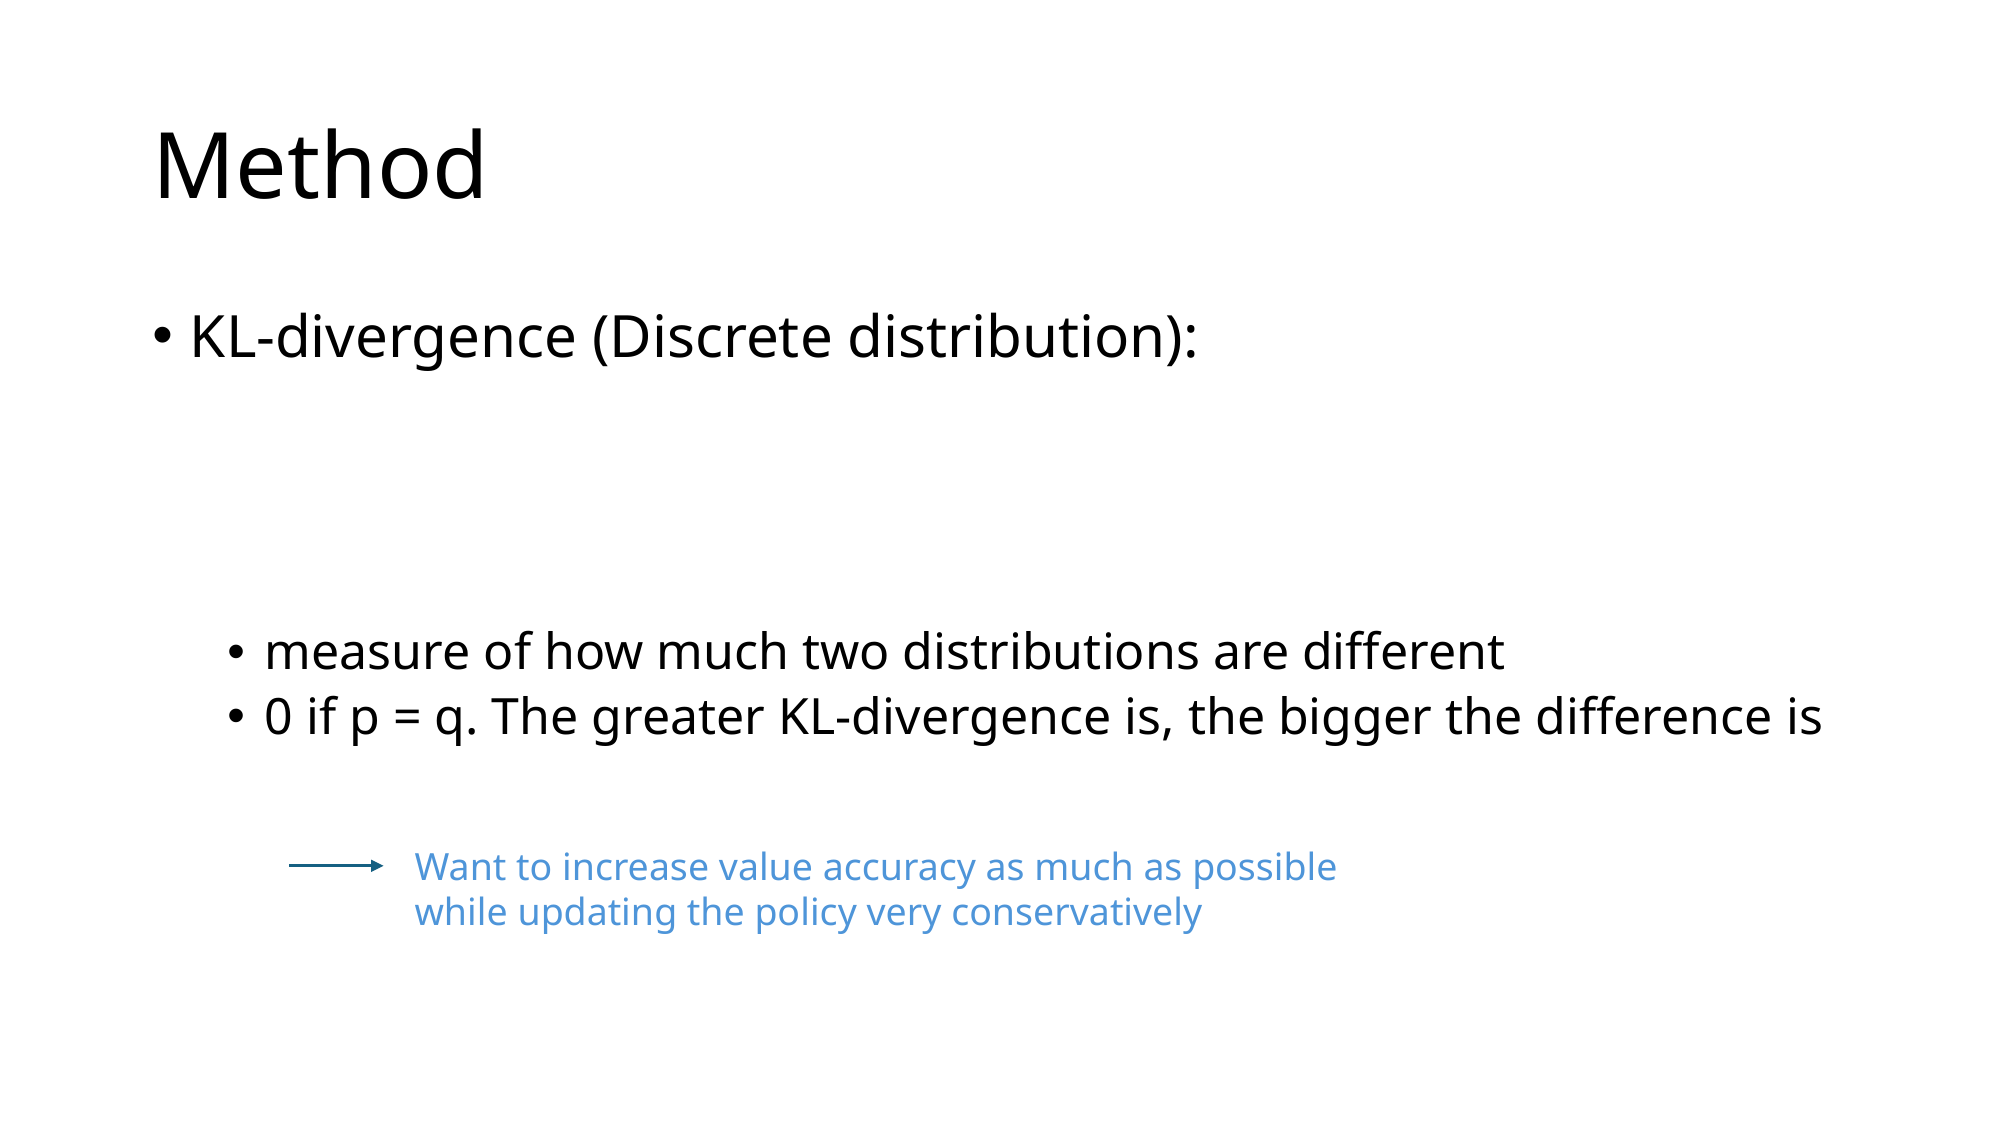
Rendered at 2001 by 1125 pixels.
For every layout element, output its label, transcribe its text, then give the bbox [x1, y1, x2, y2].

text_box Want to increase value accuracy as much as possible while updating the policy very conservatively [399, 835, 1394, 941]
title Method [137, 59, 1863, 278]
